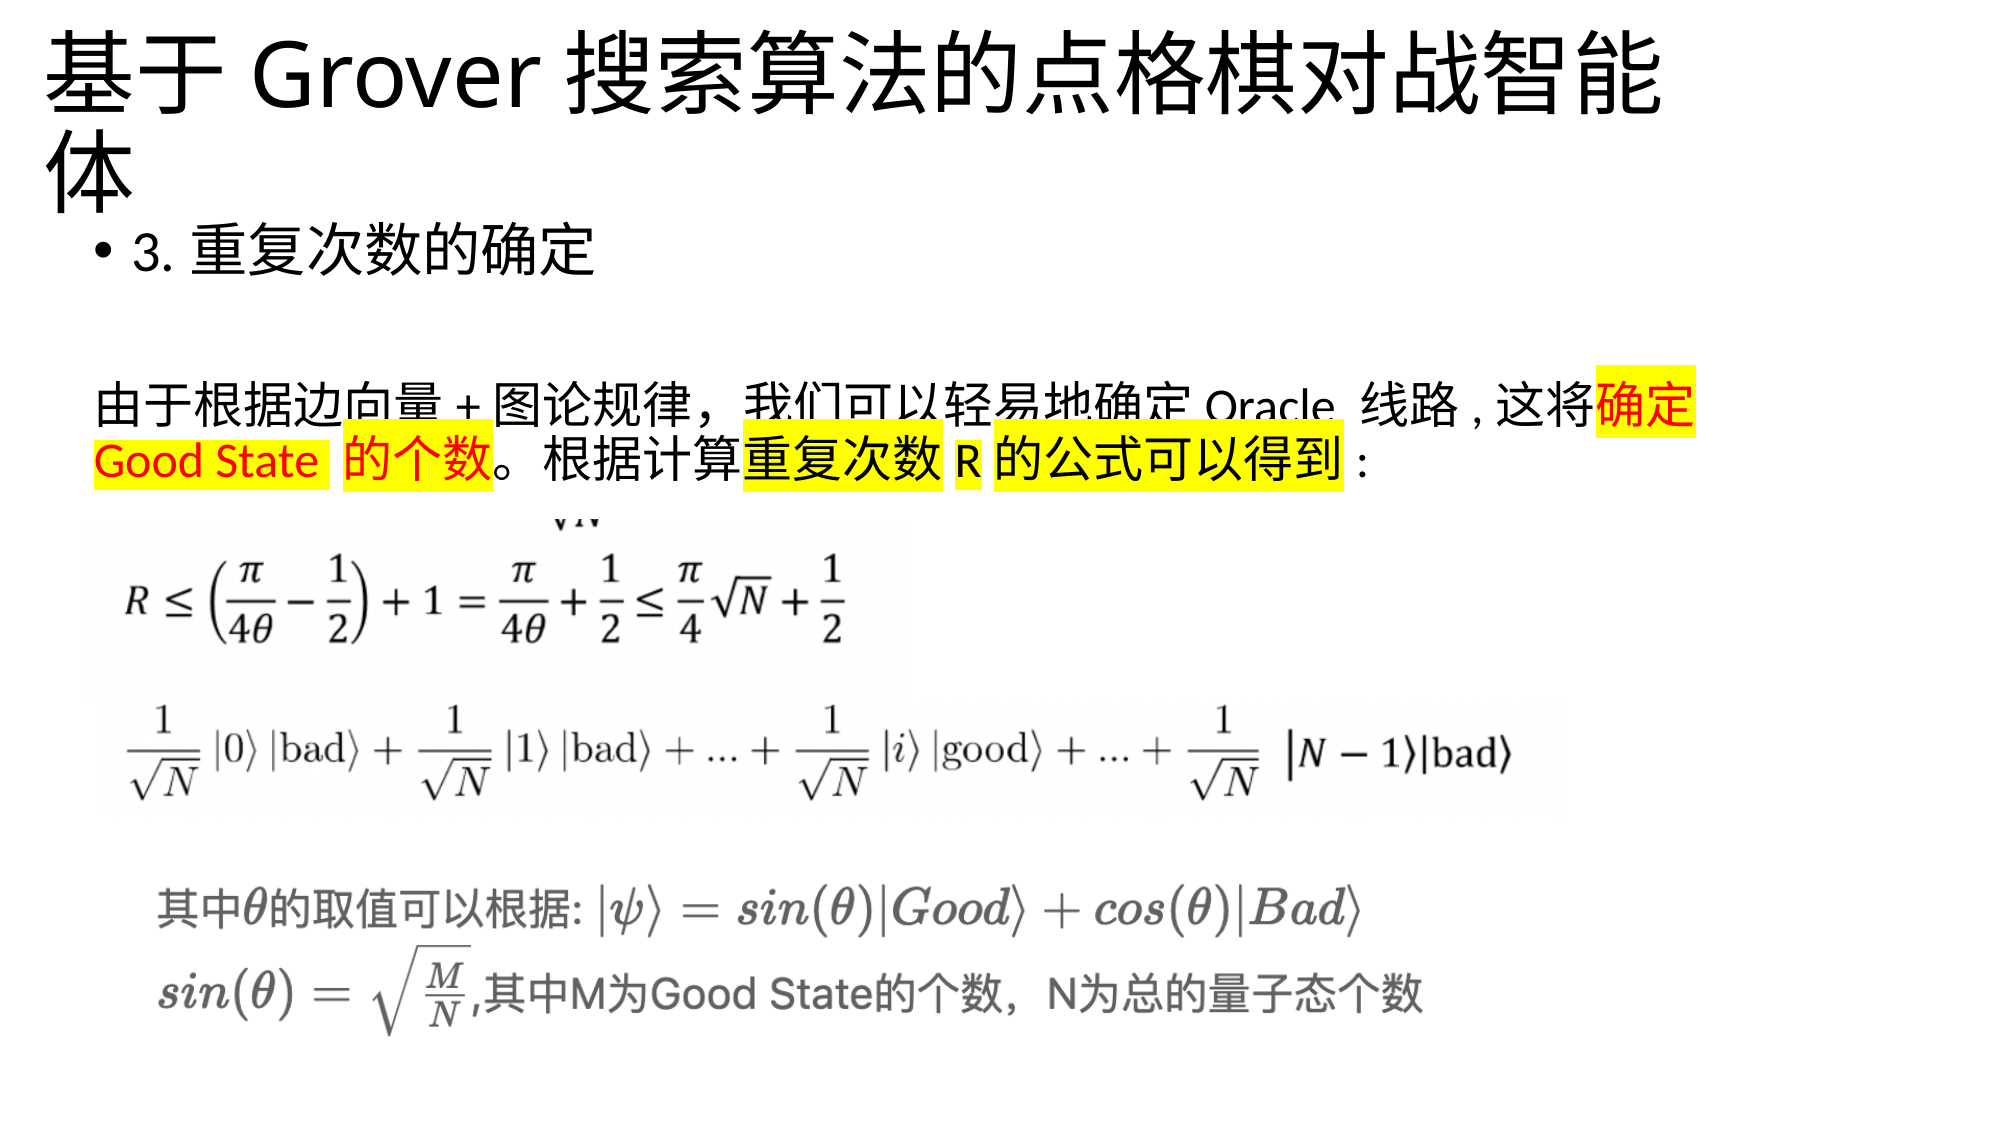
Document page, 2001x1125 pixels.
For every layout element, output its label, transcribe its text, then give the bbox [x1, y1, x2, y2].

picture [97, 827, 1485, 1057]
text_box 基于Grover搜索算法的点格棋对战智能体 [28, 18, 1754, 237]
picture [78, 519, 1569, 820]
text_box 3.重复次数的确定 由于根据边向量+图论规律，我们可以轻易地确定Oracle 线路,这将确定Good State 的个数。根据计算重复次数R的公式可以得到: [78, 213, 1754, 1125]
